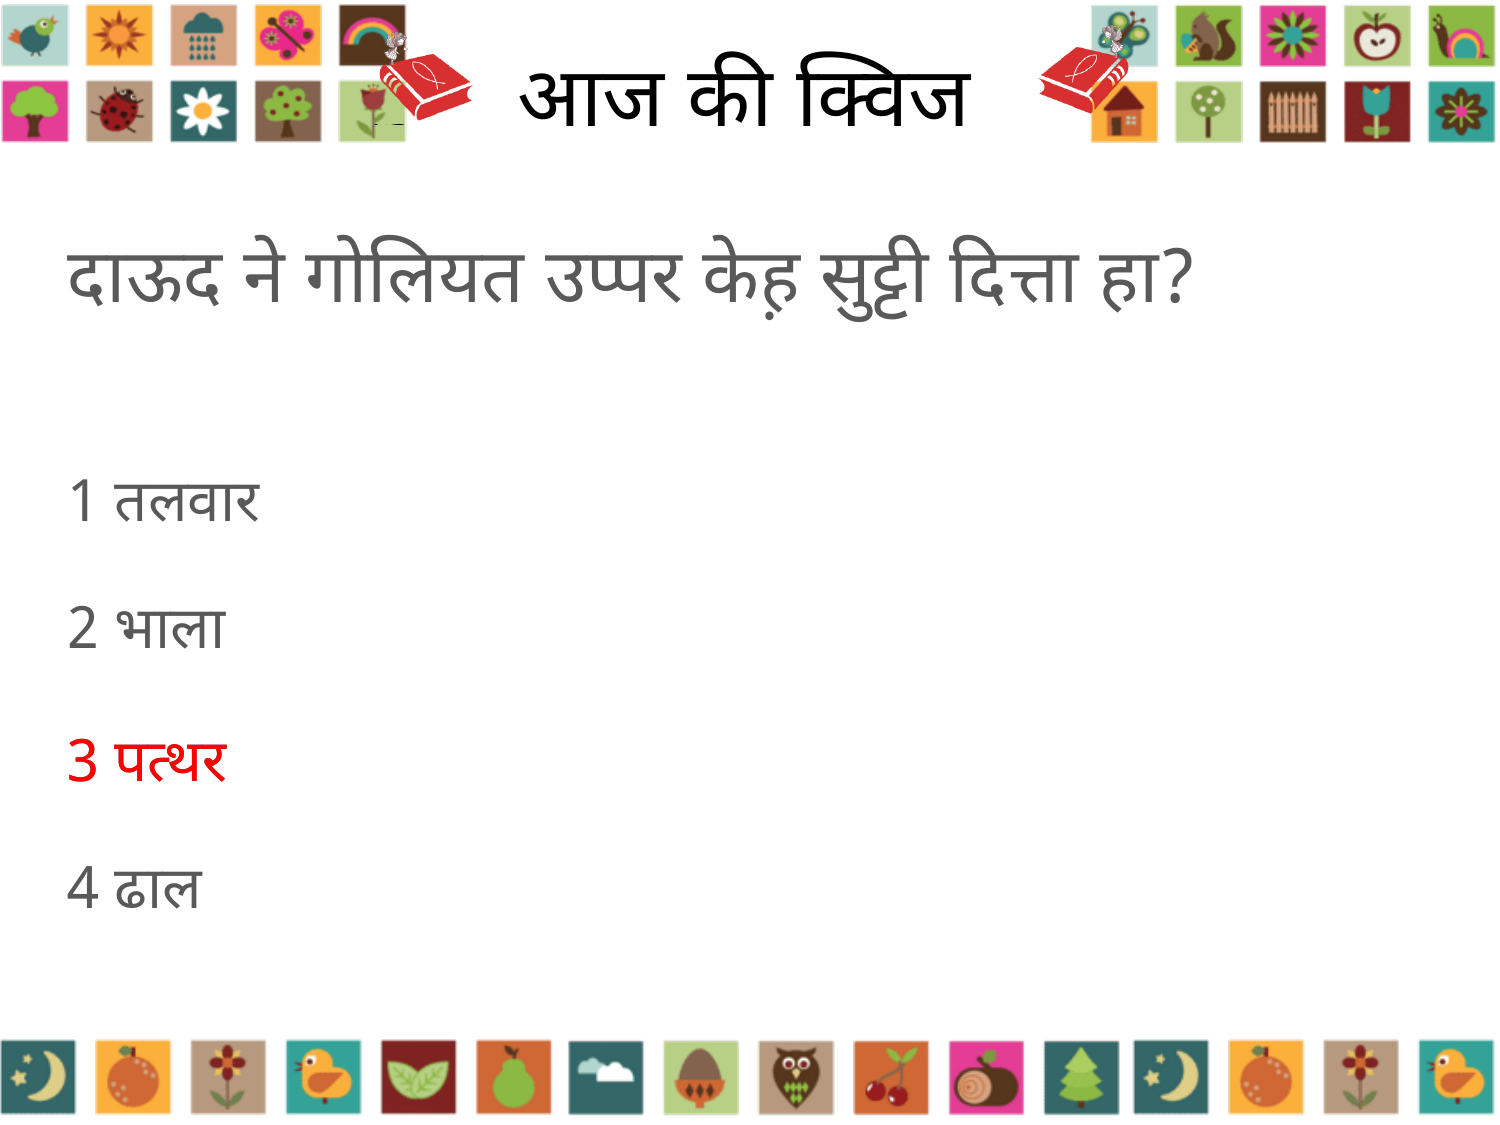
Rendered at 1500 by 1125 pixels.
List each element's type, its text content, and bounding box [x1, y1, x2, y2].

text_box 1 तलवार [53, 456, 1436, 541]
picture [1007, 3, 1500, 150]
text_box 2 भाला [53, 582, 1436, 668]
text_box 3 पत्थर [53, 716, 1483, 801]
text_box दाऊद ने गोलियत उप्पर केह़ सुट्टी दित्ता हा? [53, 219, 1436, 325]
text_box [0, 1028, 1500, 1118]
text_box आज की क्विज [424, 35, 1077, 151]
picture [0, 3, 505, 150]
text_box 4 ढाल [53, 842, 1483, 928]
